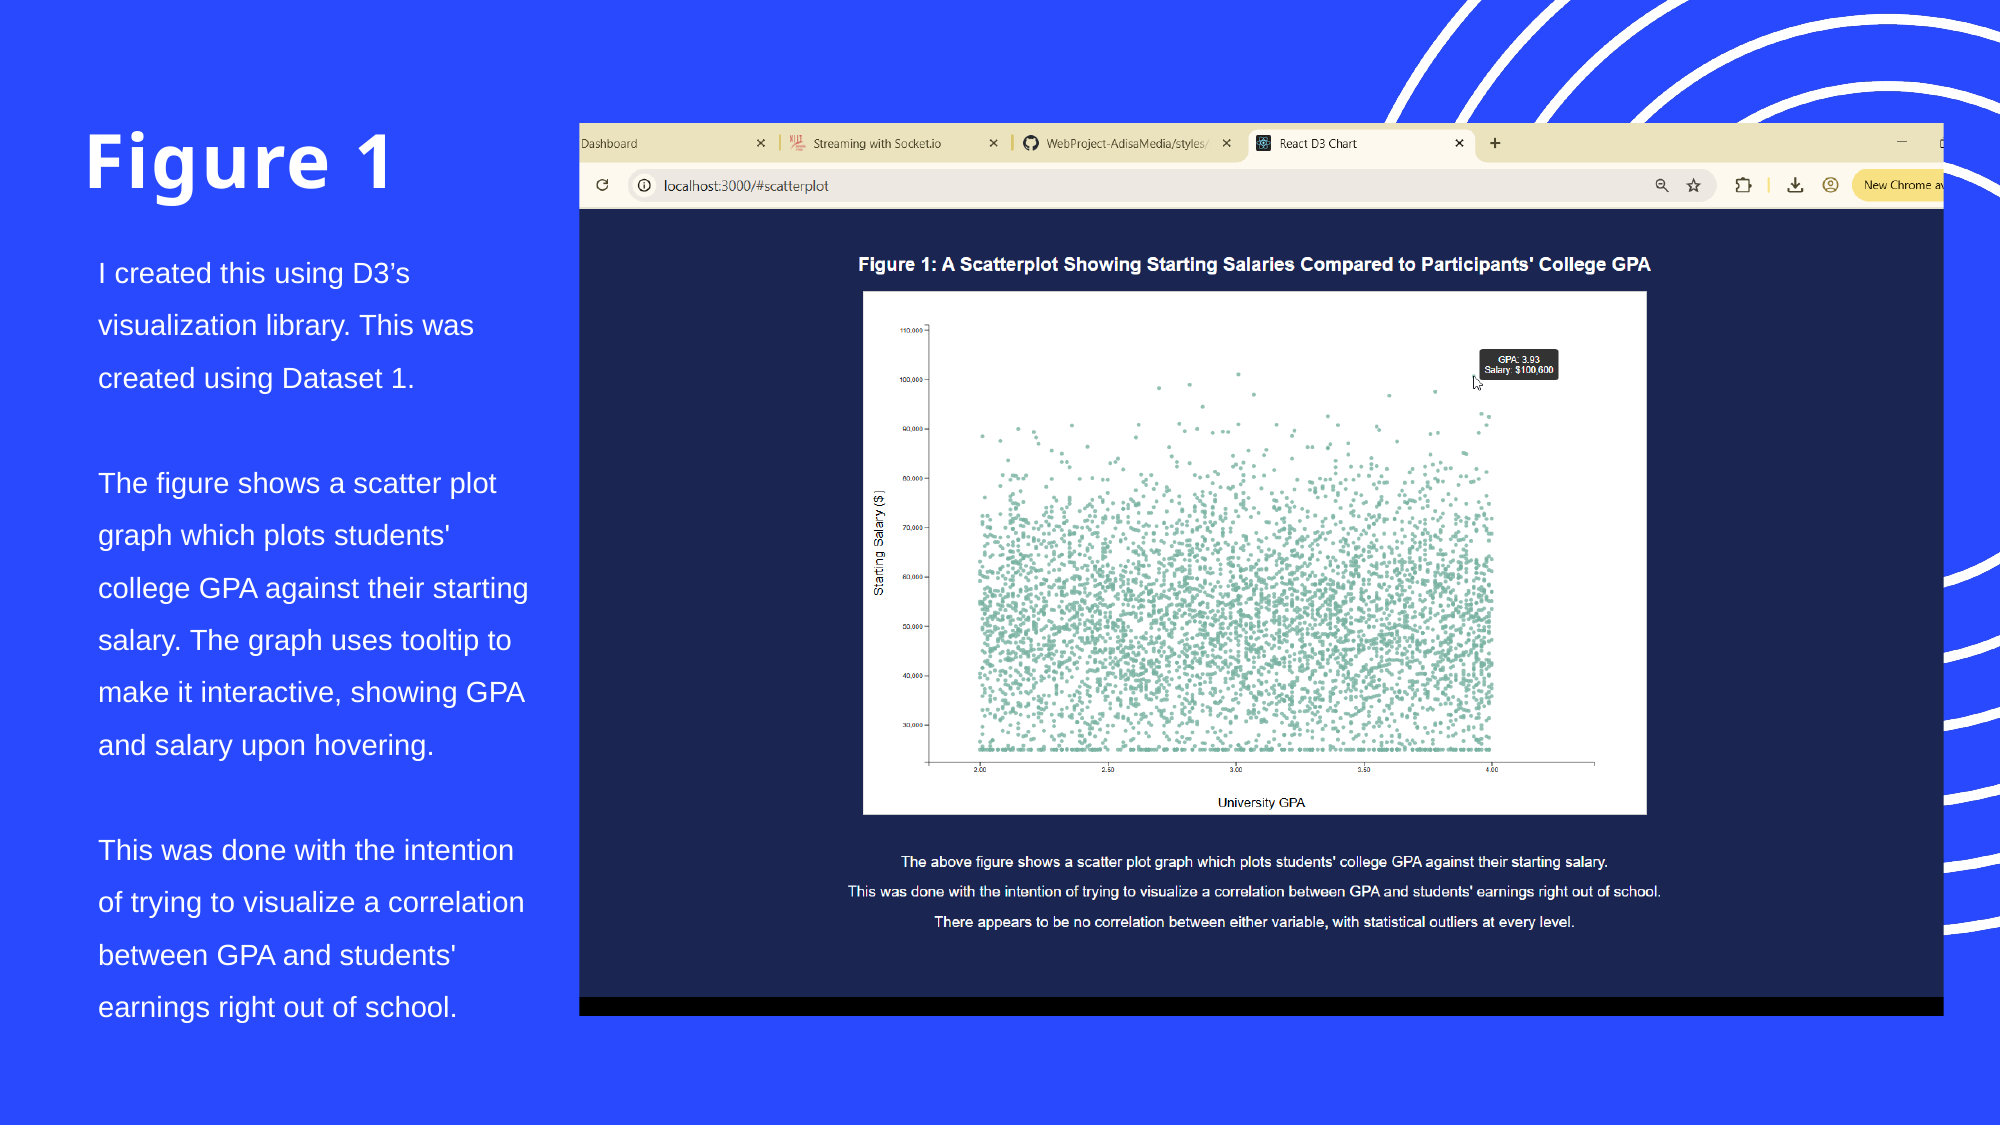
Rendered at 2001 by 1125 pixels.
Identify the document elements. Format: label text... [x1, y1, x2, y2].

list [579, 123, 1944, 1016]
picture [1325, 0, 2000, 938]
text_box I created this using D3’s visualization library. This was created using Dataset 1. The figure shows a scatter plot graph which plots students' college GPA against their starting salary. The graph uses tooltip to make it interactive, showing GPA and salary upon hovering. This was done with the intention of trying to visualize a correlation between GPA and students' earnings right out of school. [83, 229, 547, 1031]
title Figure 1 [83, 123, 488, 229]
